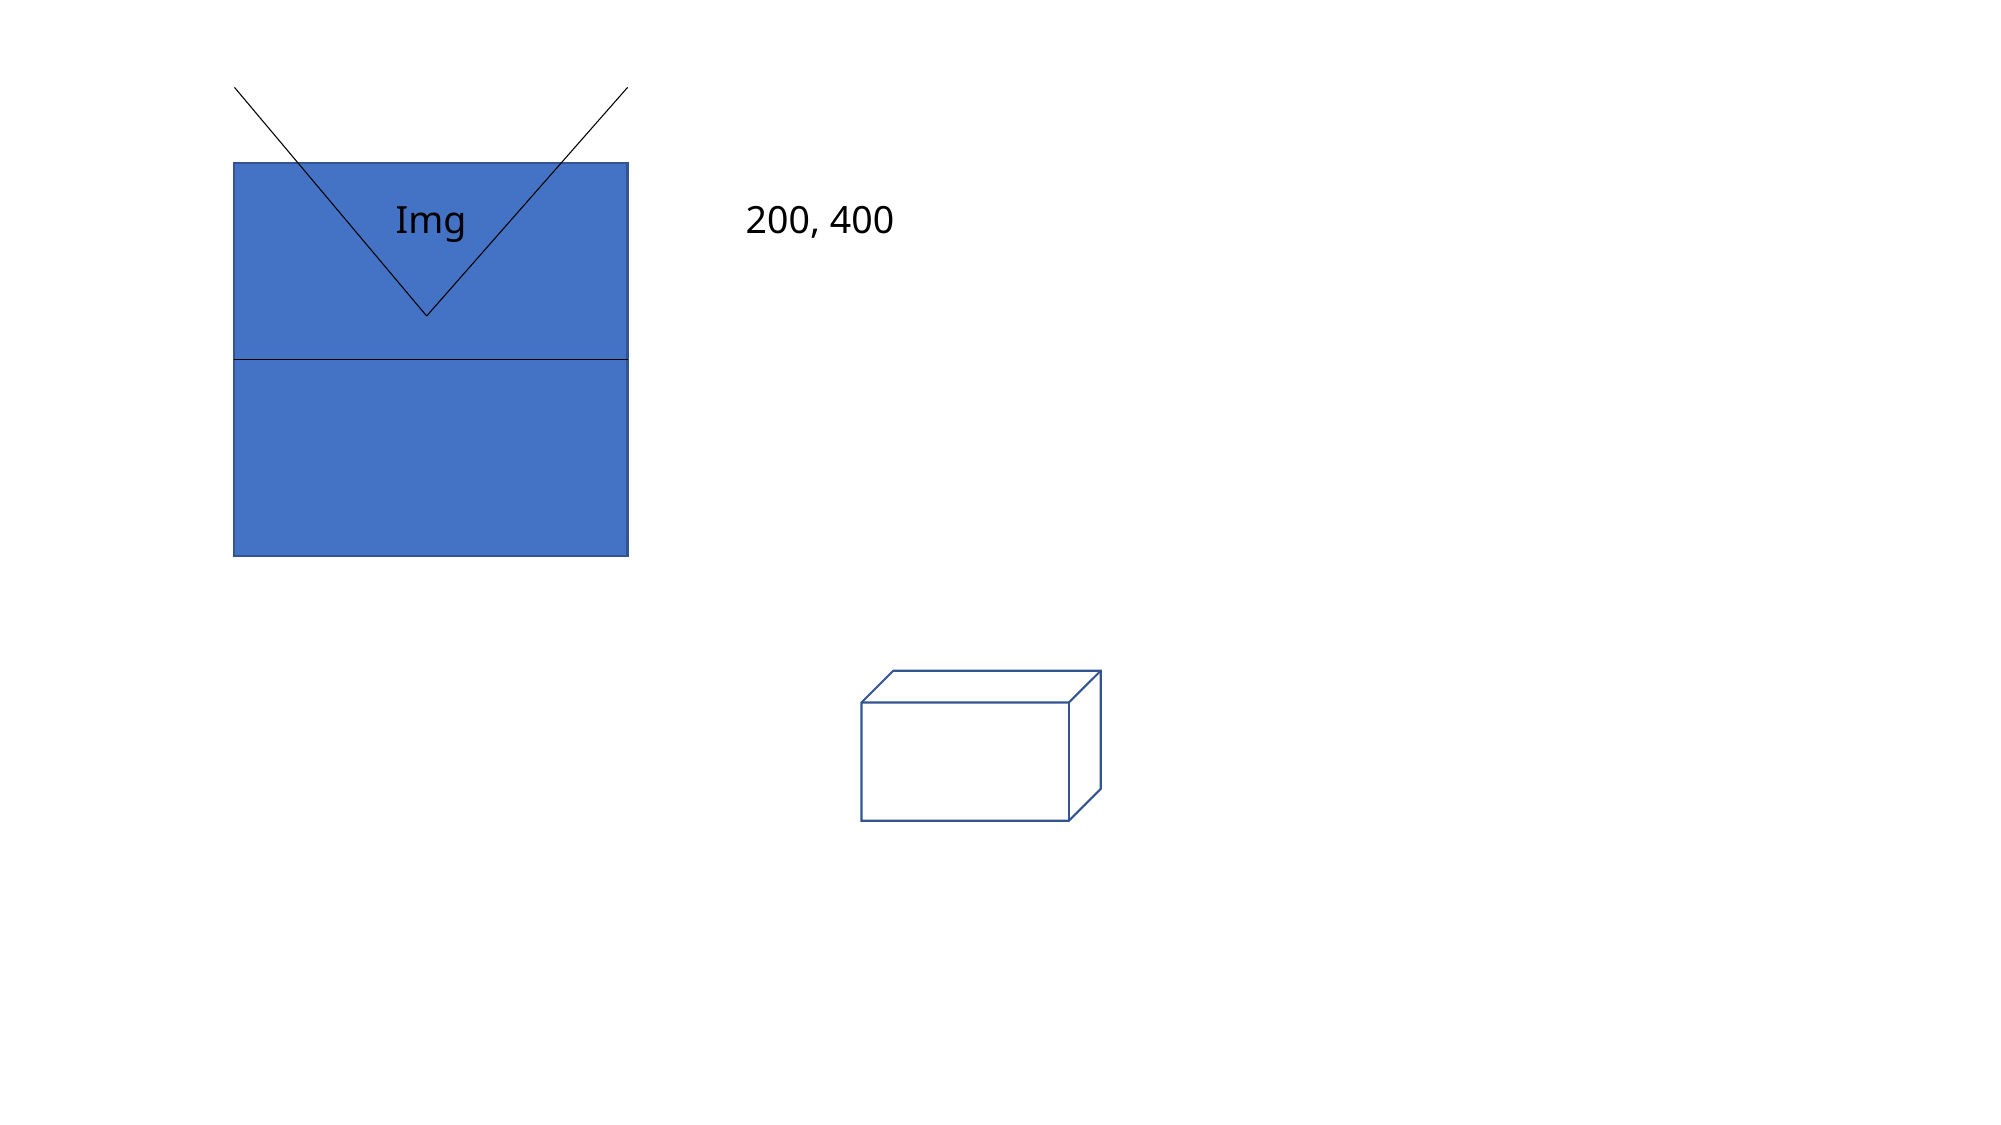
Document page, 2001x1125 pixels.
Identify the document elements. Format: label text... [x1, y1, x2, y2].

text_box [233, 162, 629, 557]
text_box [234, 87, 426, 316]
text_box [426, 87, 628, 316]
table_cell 60.69 [866, 672, 1097, 701]
text_box [860, 669, 1102, 822]
text_box 200, 400 [730, 188, 910, 249]
